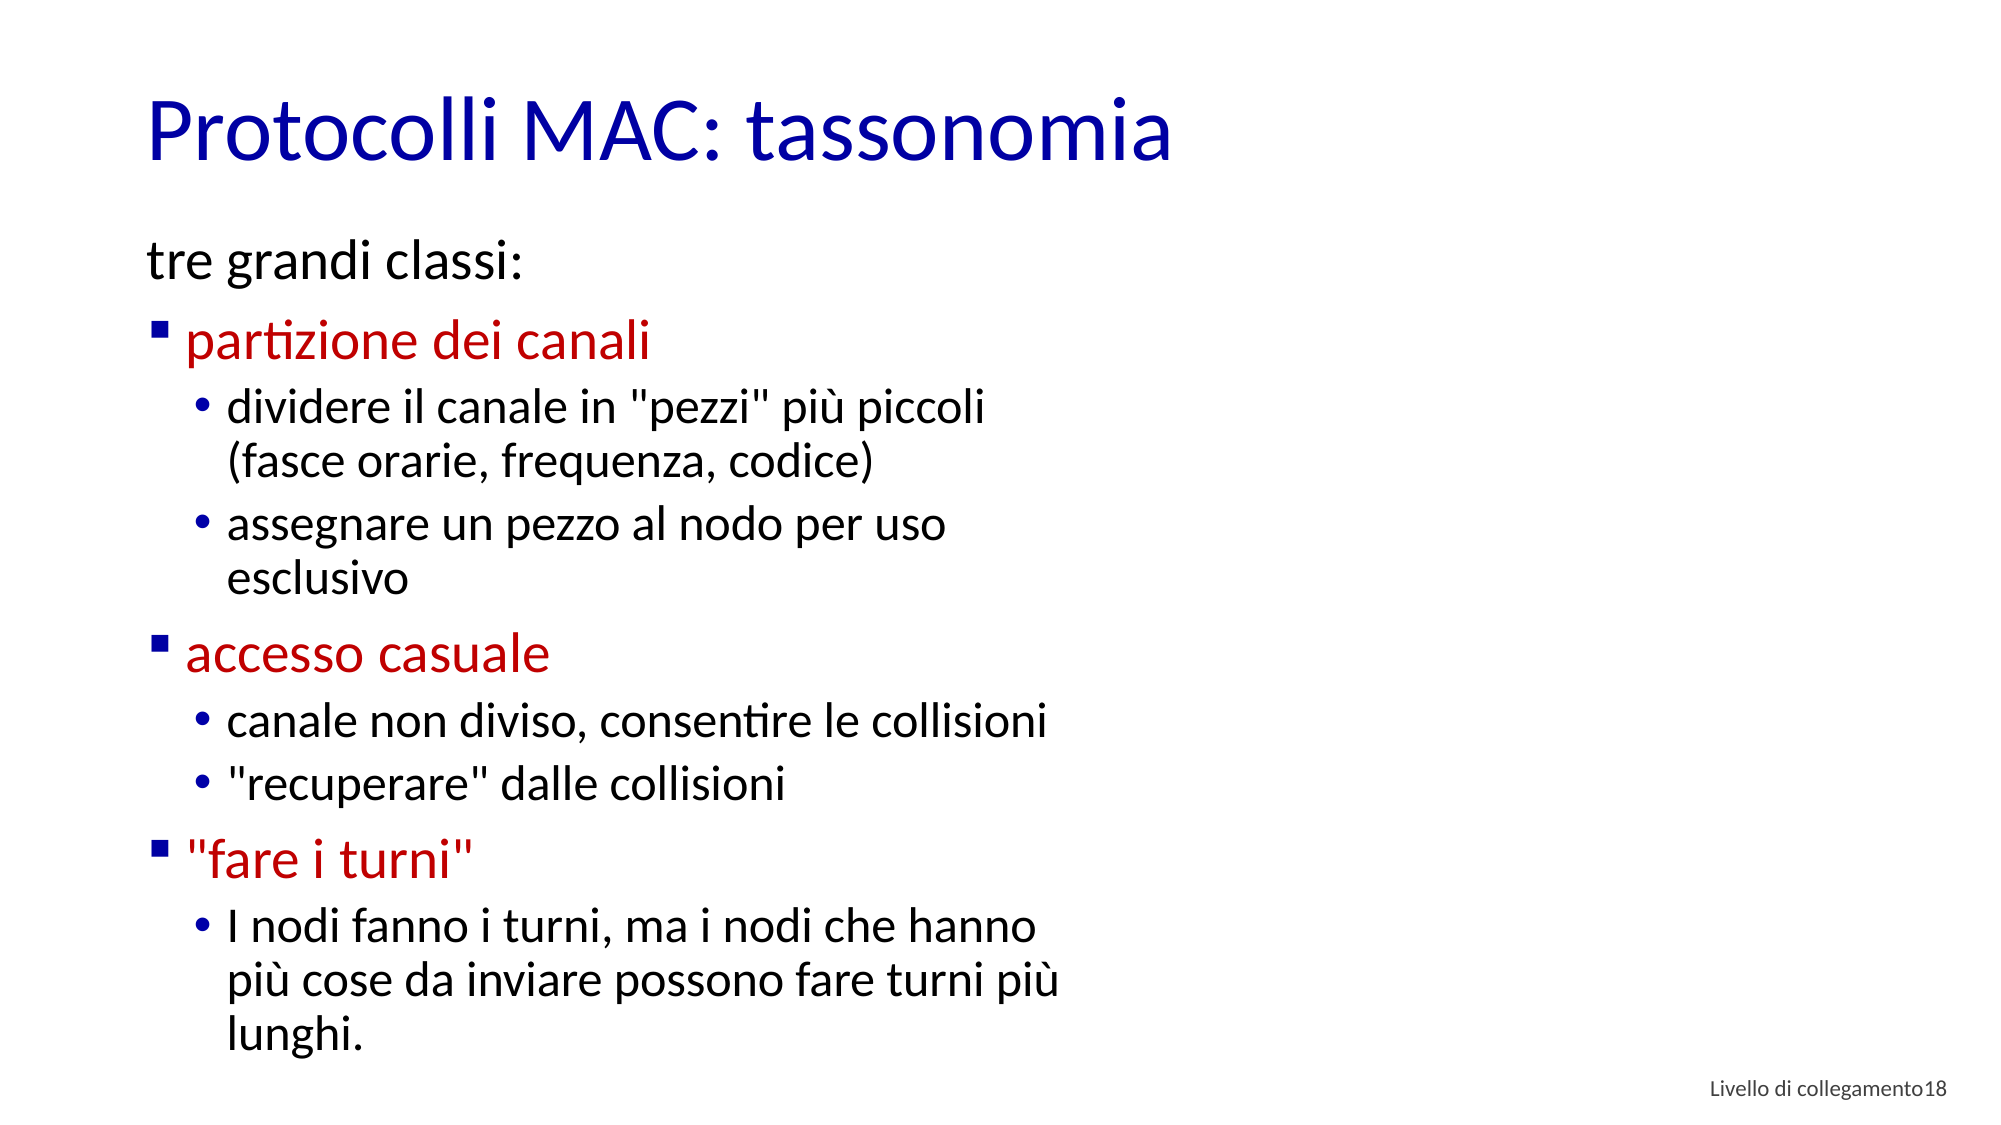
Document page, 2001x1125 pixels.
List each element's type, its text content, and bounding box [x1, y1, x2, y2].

title Protocolli MAC: tassonomia [131, 57, 1857, 205]
text_box tre grandi classi: partizione dei canali dividere il canale in "pezzi" più piccoli (fasce orarie, frequenza, codice) assegnare un pezzo al nodo per uso esclusivo accesso casuale canale non diviso, consentire le collisioni "recuperare" dalle collisioni "fare i turni" I nodi fanno i turni, ma i nodi che hanno più cose da inviare possono fare turni più lunghi. [113, 222, 1125, 1070]
slide_number Livello di collegamento 17 [1512, 1056, 1963, 1117]
